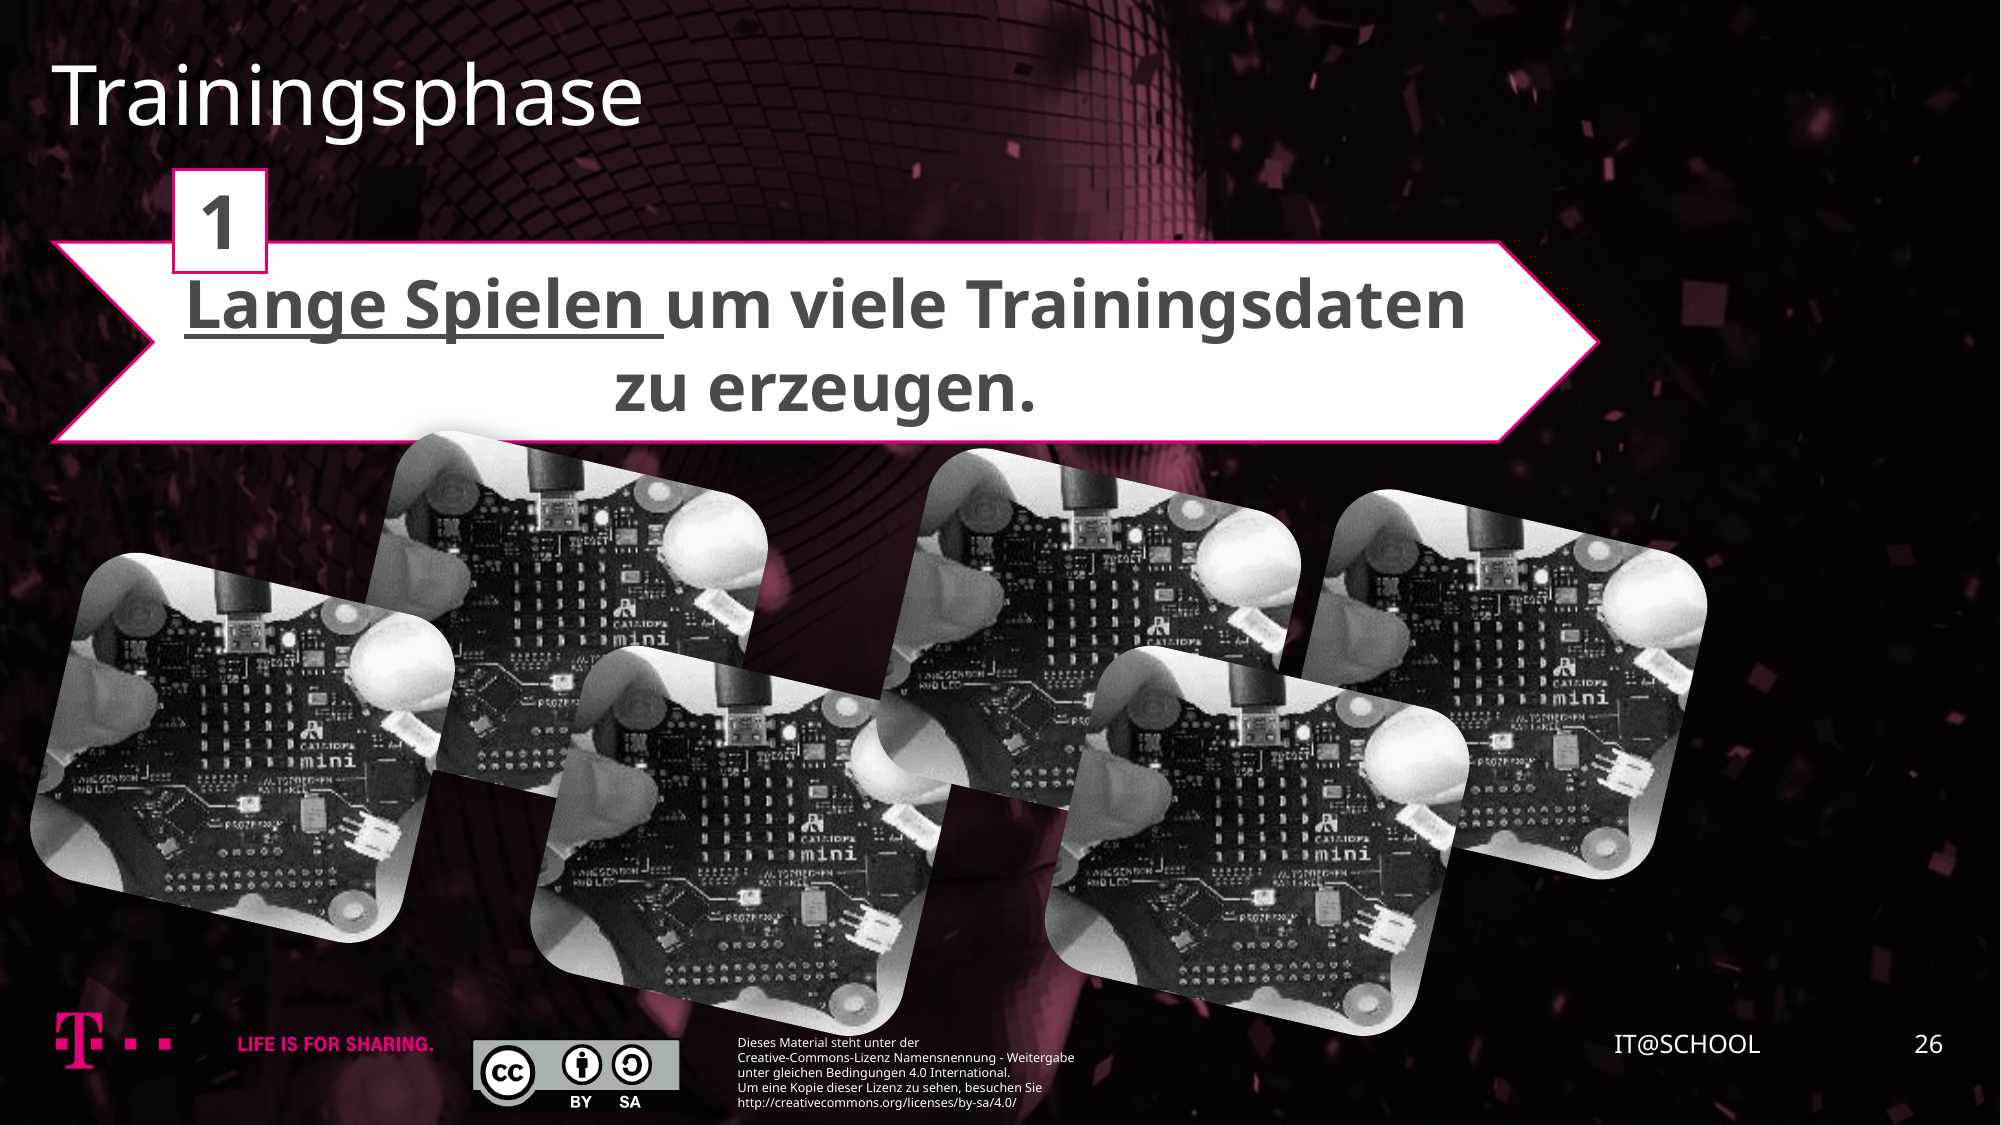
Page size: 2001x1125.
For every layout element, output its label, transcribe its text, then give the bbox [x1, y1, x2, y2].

text_box Trainingsphase [36, 45, 1964, 318]
slide_number IT@SCHOOL 26 [1332, 1012, 1944, 1079]
text_box Lange Spielen um viele Trainingsdaten zu erzeugen. [53, 242, 1599, 442]
text_box 1 [173, 169, 267, 273]
picture [0, 0, 2001, 1125]
